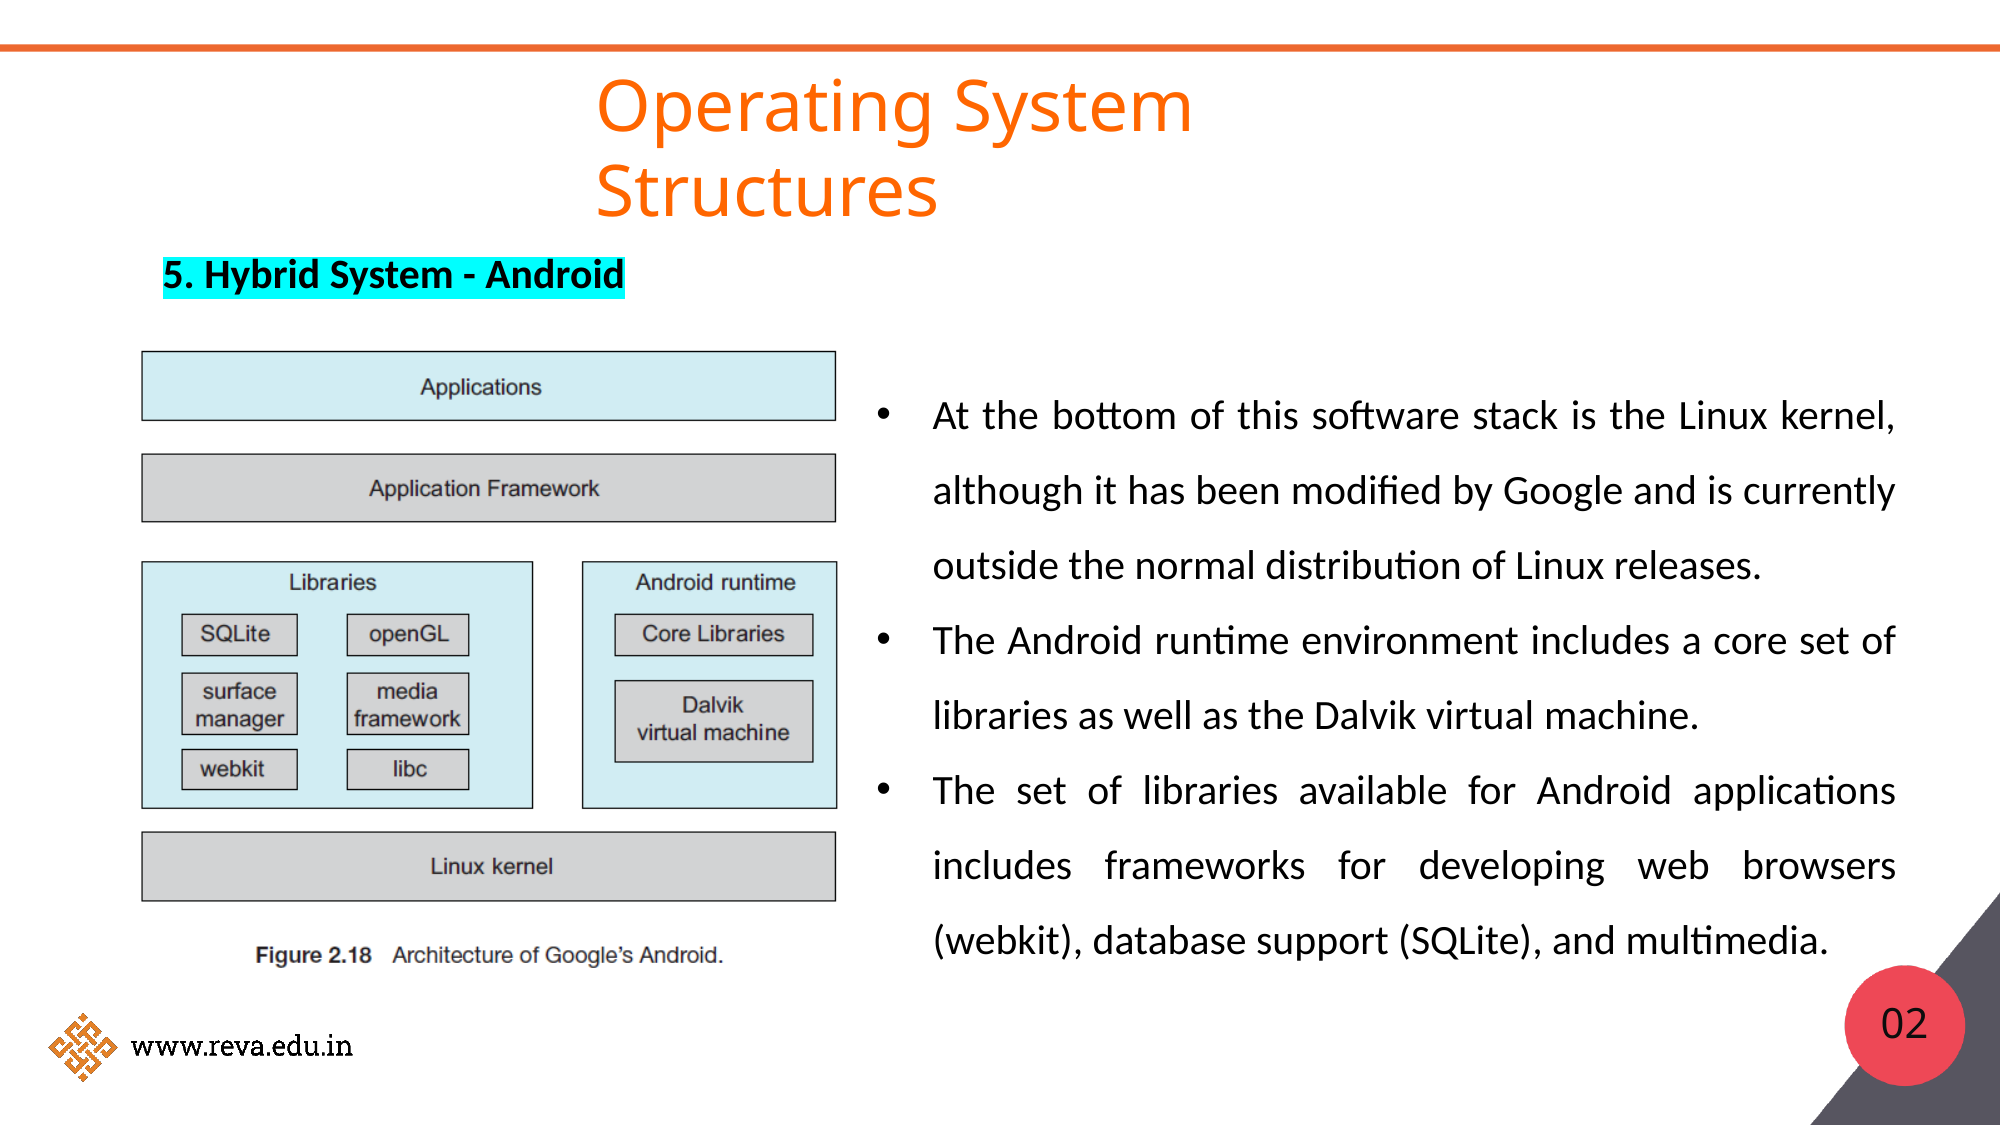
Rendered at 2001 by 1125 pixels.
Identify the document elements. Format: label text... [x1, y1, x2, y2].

text_box 5. Hybrid System - Android [133, 239, 641, 305]
picture [1801, 882, 2000, 1125]
title Operating System Structures [580, 51, 1556, 240]
text_box At the bottom of this software stack is the Linux kernel, although it has been modified by Google and is currently outside the normal distribution of Linux releases. The Android runtime environment includes a core set of libraries as well as the Dalvik virtual machine. The set of libraries available for Android applications includes frameworks for developing web browsers (webkit), database support (SQLite), and multimedia. [880, 355, 1912, 971]
picture [99, 330, 880, 978]
picture [31, 1003, 366, 1092]
text_box 02 [1865, 989, 1944, 1054]
